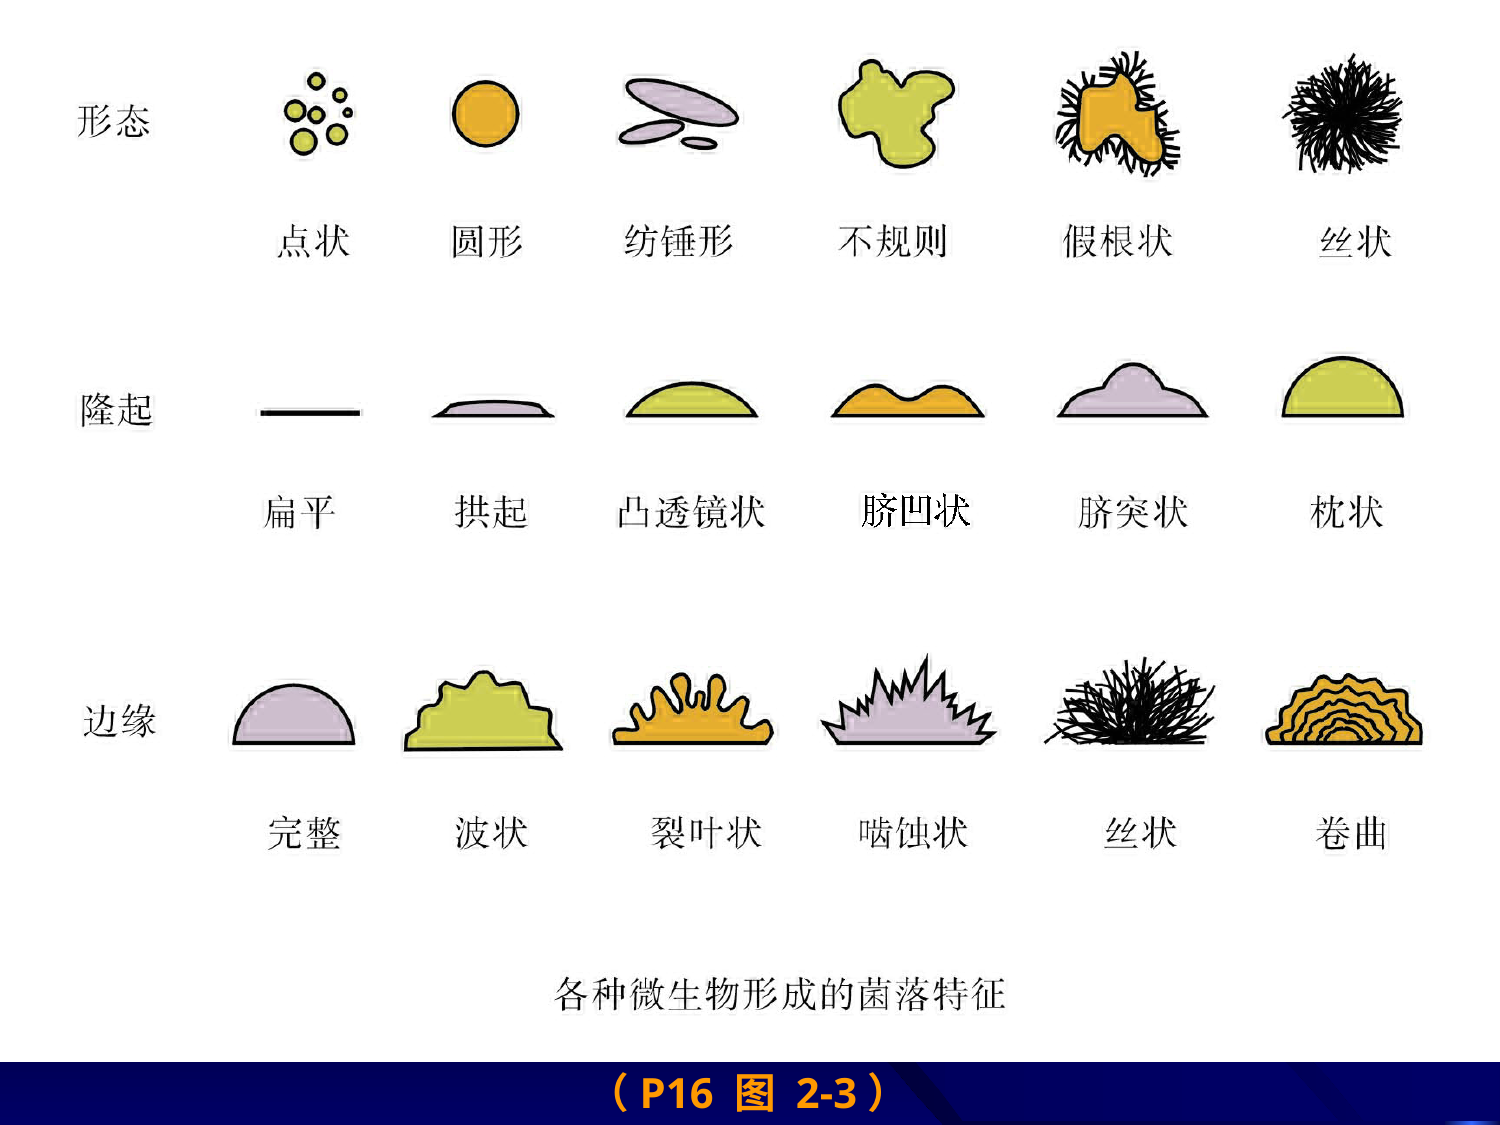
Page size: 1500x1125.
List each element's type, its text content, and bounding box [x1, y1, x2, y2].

picture [0, 0, 1500, 1062]
text_box （P16 图 2-3） [573, 1070, 924, 1125]
